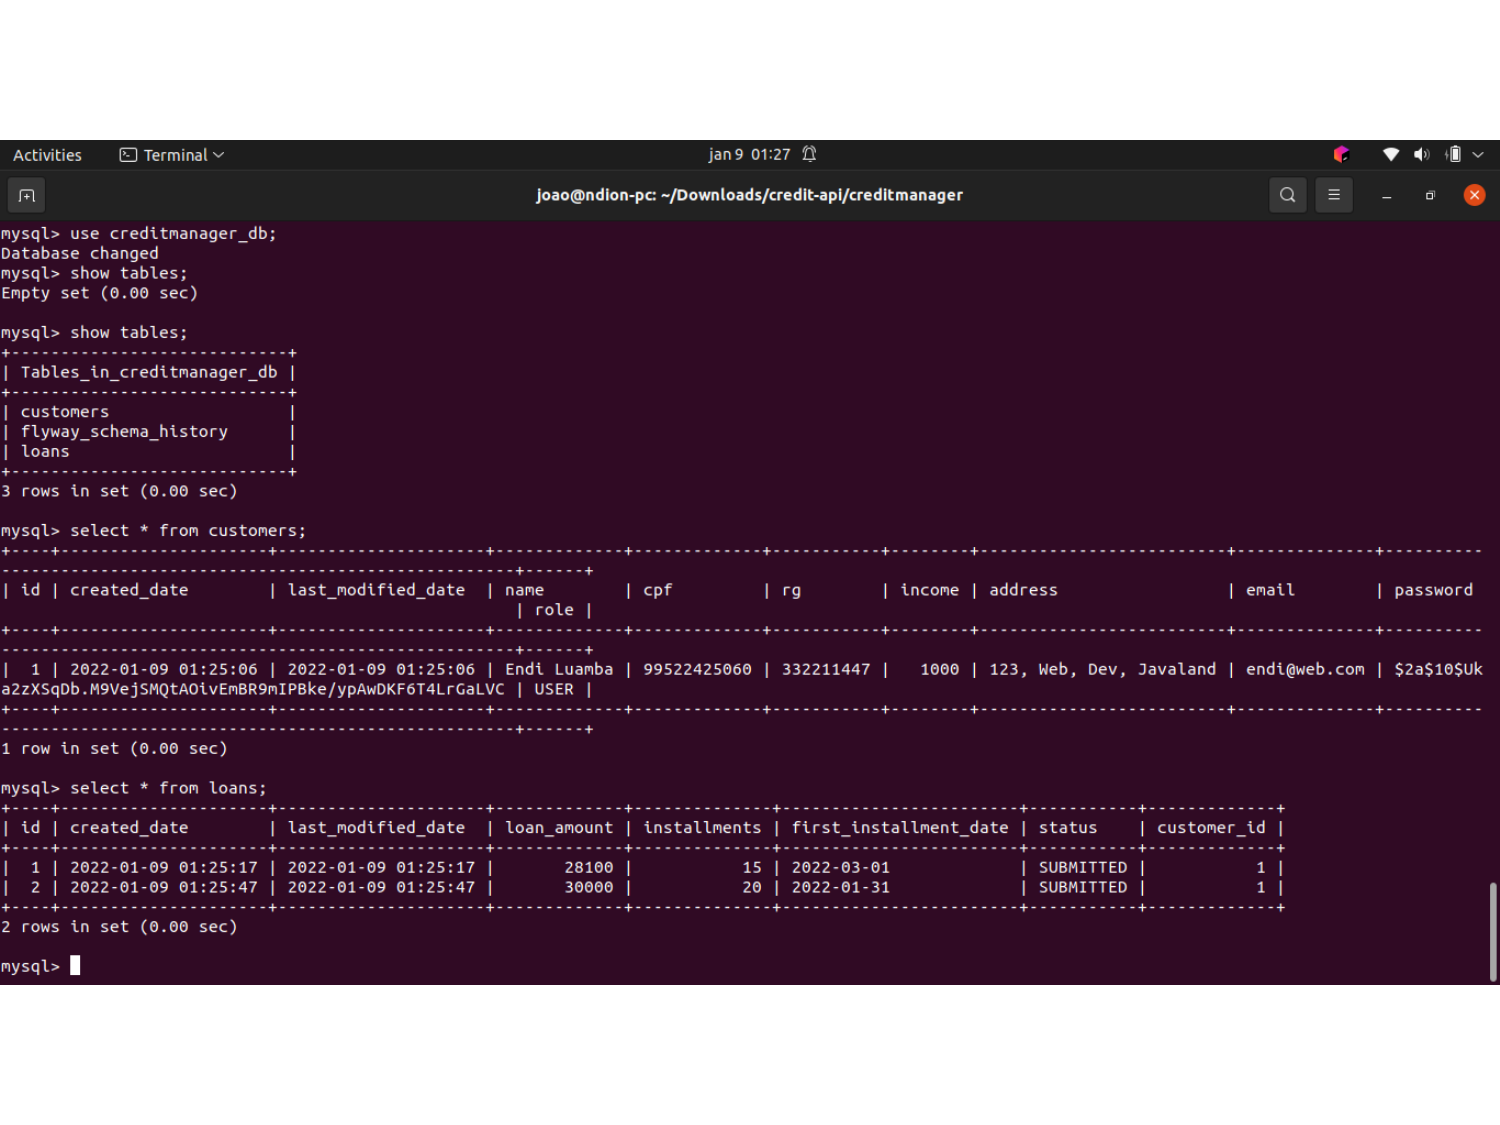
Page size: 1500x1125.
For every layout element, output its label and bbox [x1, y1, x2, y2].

picture [0, 140, 1500, 985]
